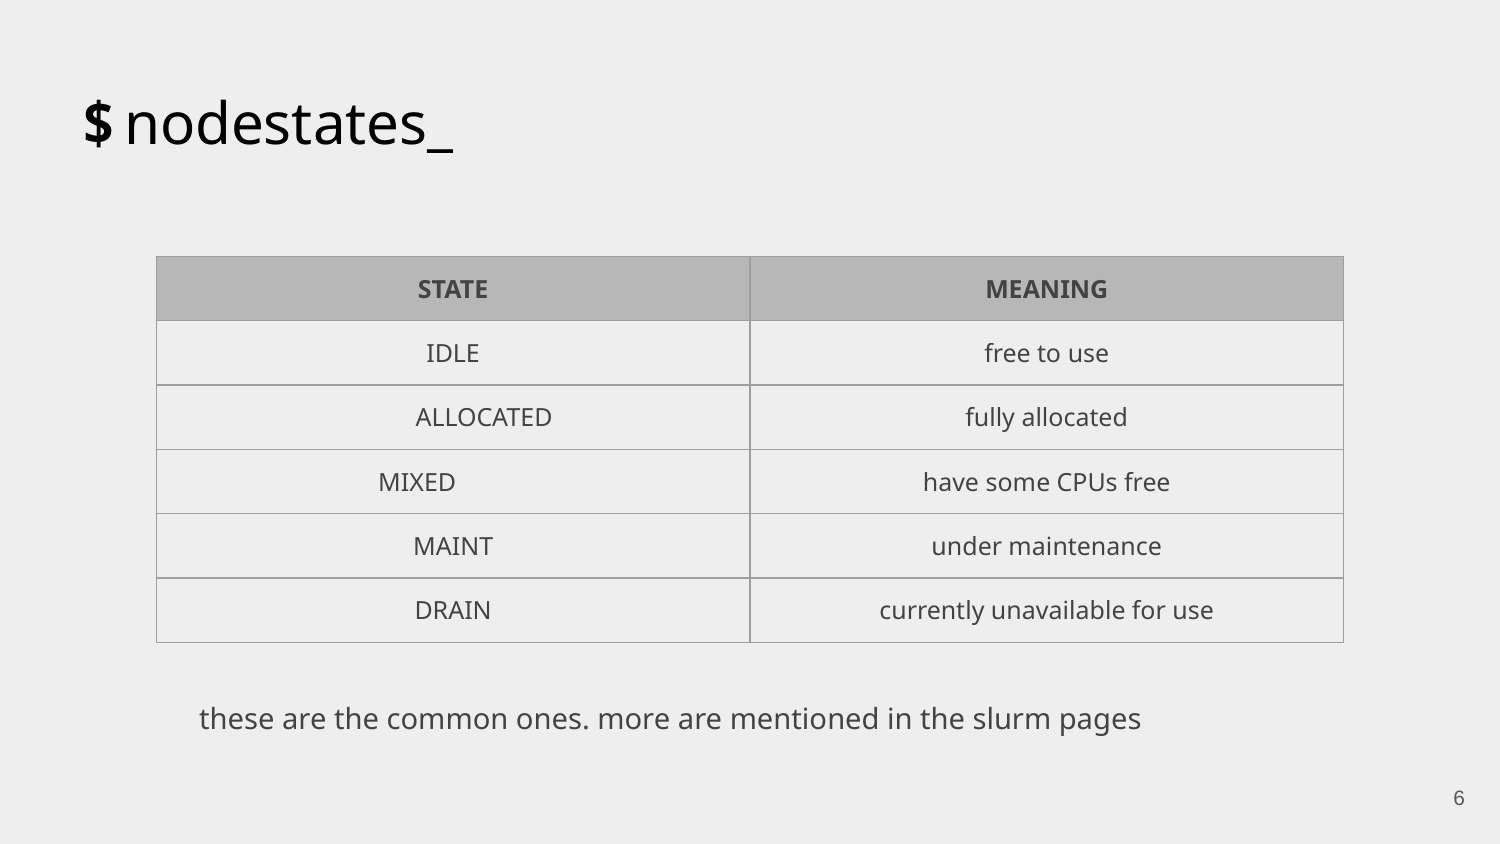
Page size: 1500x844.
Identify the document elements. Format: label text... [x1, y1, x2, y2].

table_cell DRAIN [157, 579, 749, 642]
table_cell IDLE [157, 321, 749, 384]
table_cell have some CPUs free [751, 450, 1343, 513]
table_cell fully allocated [751, 386, 1343, 449]
table_cell MIXED [157, 450, 749, 513]
table_cell under maintenance [751, 514, 1343, 577]
list these are the common ones. more are mentioned in the slurm pages [109, 684, 1449, 750]
table_cell ALLOCATED [157, 386, 749, 449]
table_header STATE [157, 257, 749, 320]
title nodestates_ [109, 70, 1449, 167]
slide_number ‹#› [1389, 764, 1480, 830]
table_cell currently unavailable for use [751, 579, 1343, 642]
table_cell MAINT [157, 514, 749, 577]
table_cell free to use [751, 321, 1343, 384]
table_header MEANING [751, 257, 1343, 320]
